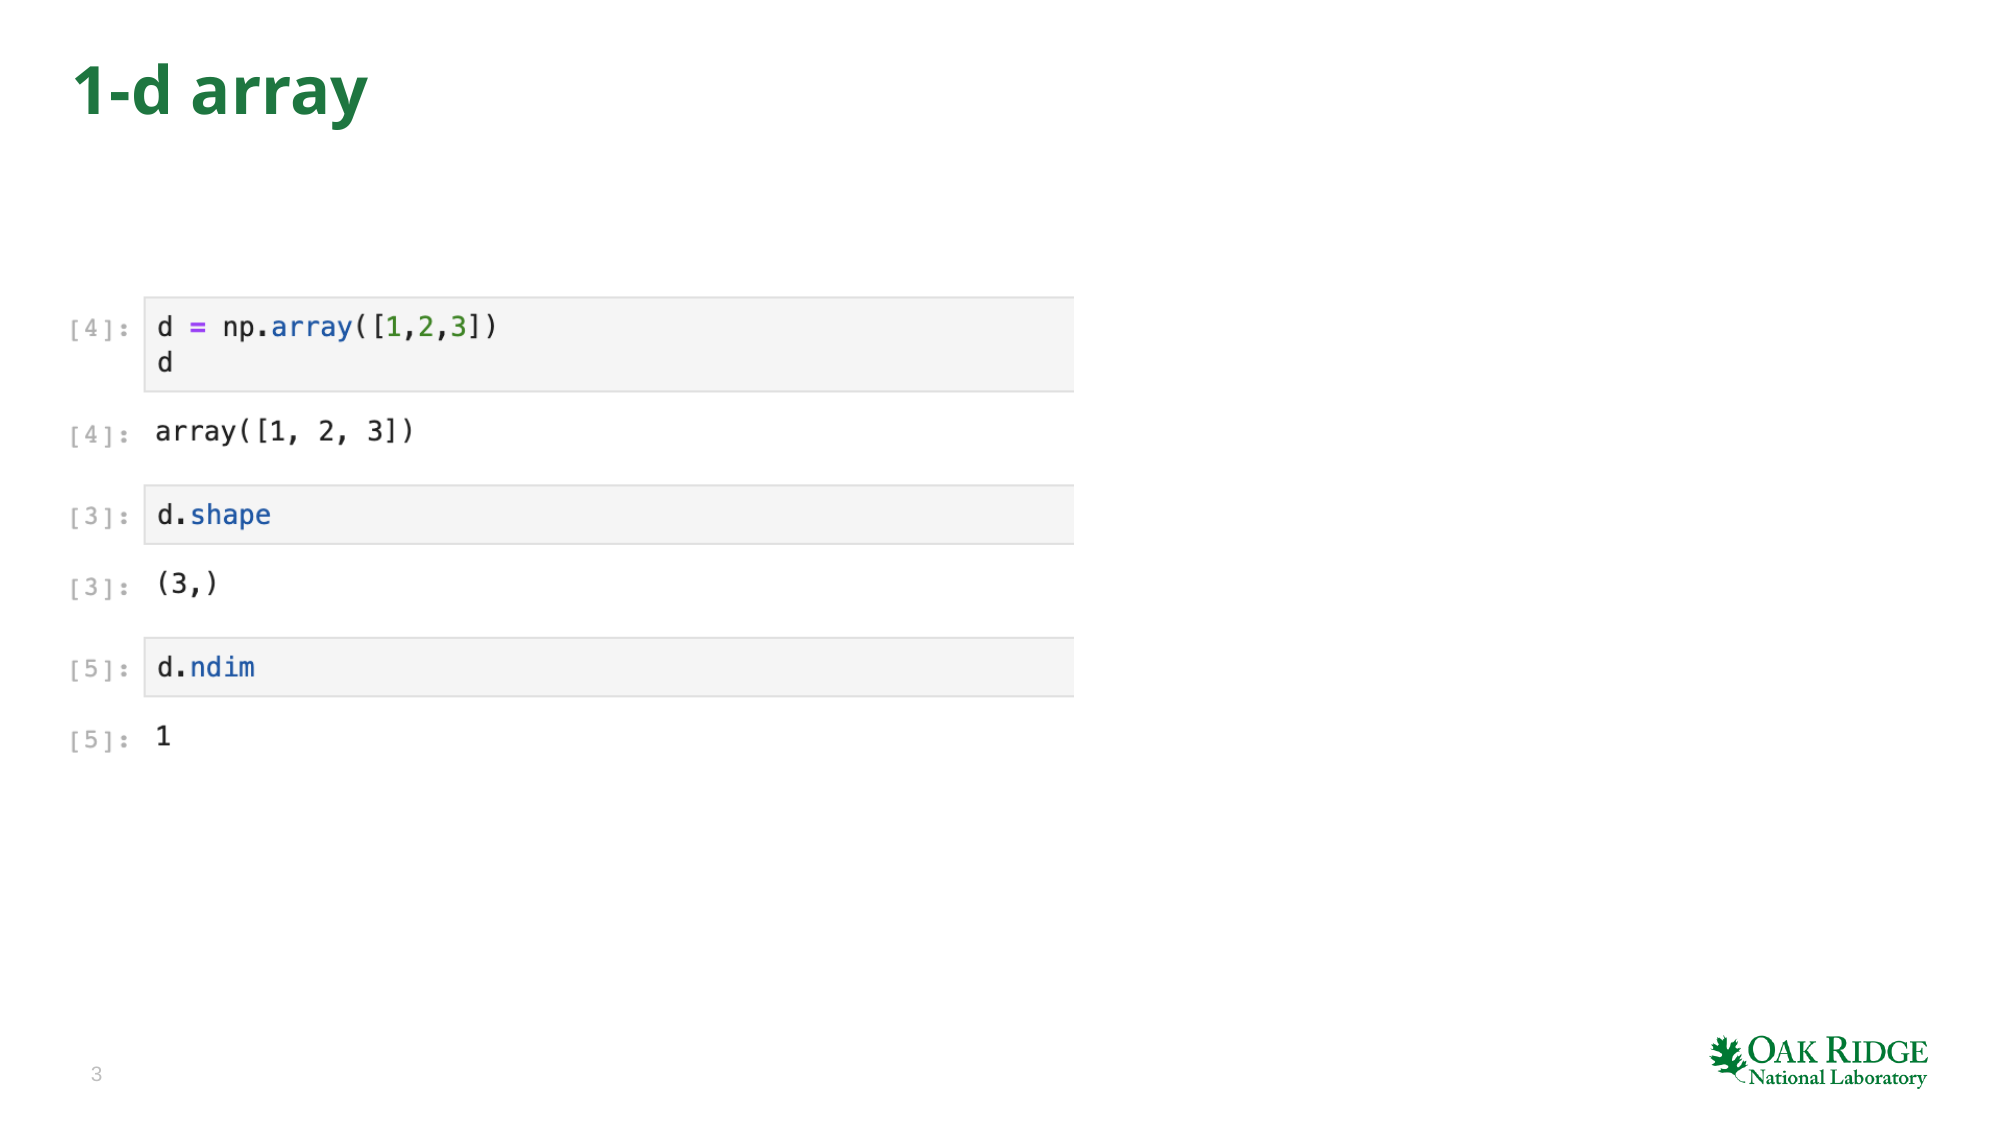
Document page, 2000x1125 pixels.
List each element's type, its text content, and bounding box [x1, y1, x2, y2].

picture [56, 286, 1074, 783]
title 1-d array [56, 52, 1931, 137]
picture [1709, 1035, 1928, 1089]
